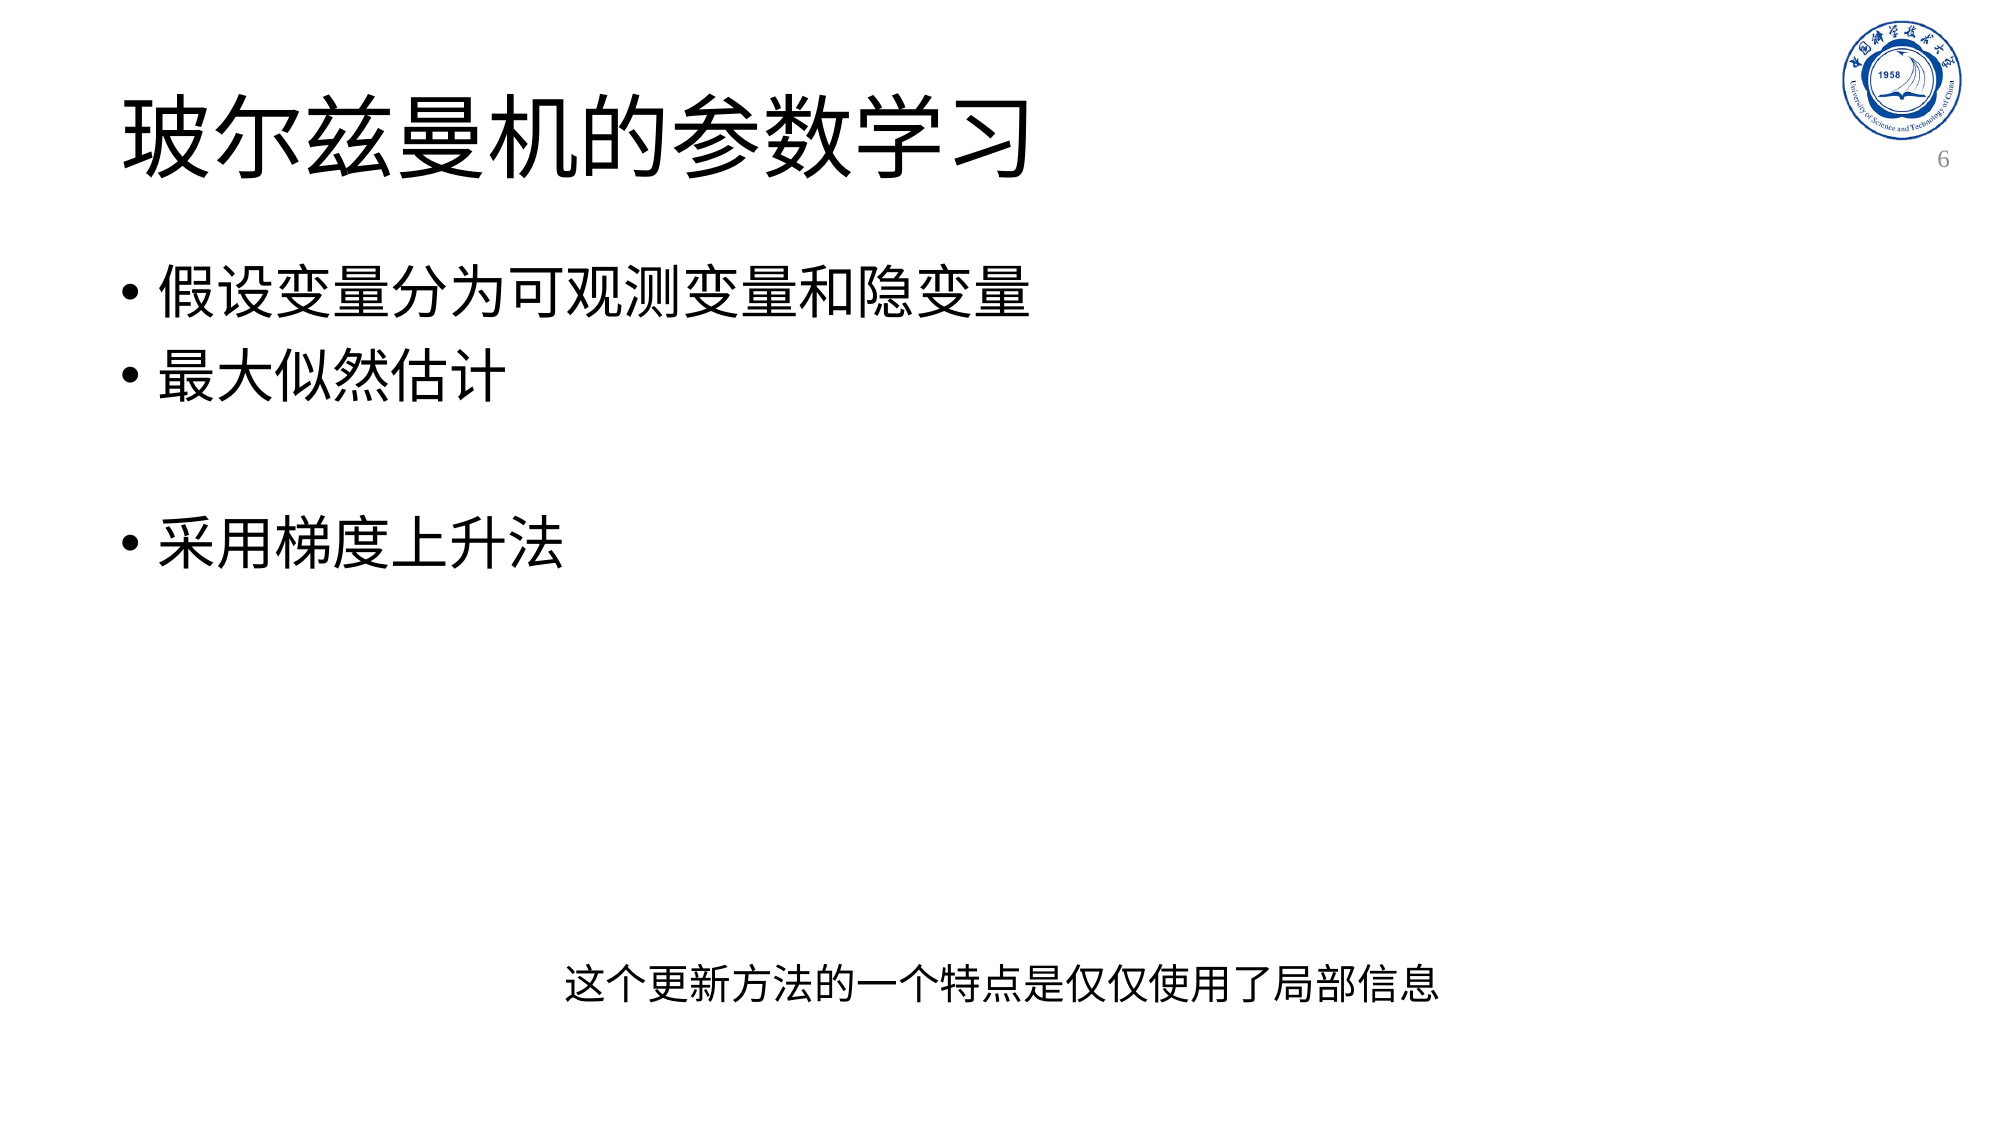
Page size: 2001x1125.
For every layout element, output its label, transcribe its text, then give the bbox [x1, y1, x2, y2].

slide_number 6 [1514, 127, 1965, 188]
title 玻尔兹曼机的参数学习 [105, 59, 1900, 223]
picture [1839, 17, 1965, 127]
text_box 这个更新方法的一个特点是仅仅使用了局部信息 [549, 950, 1456, 1016]
